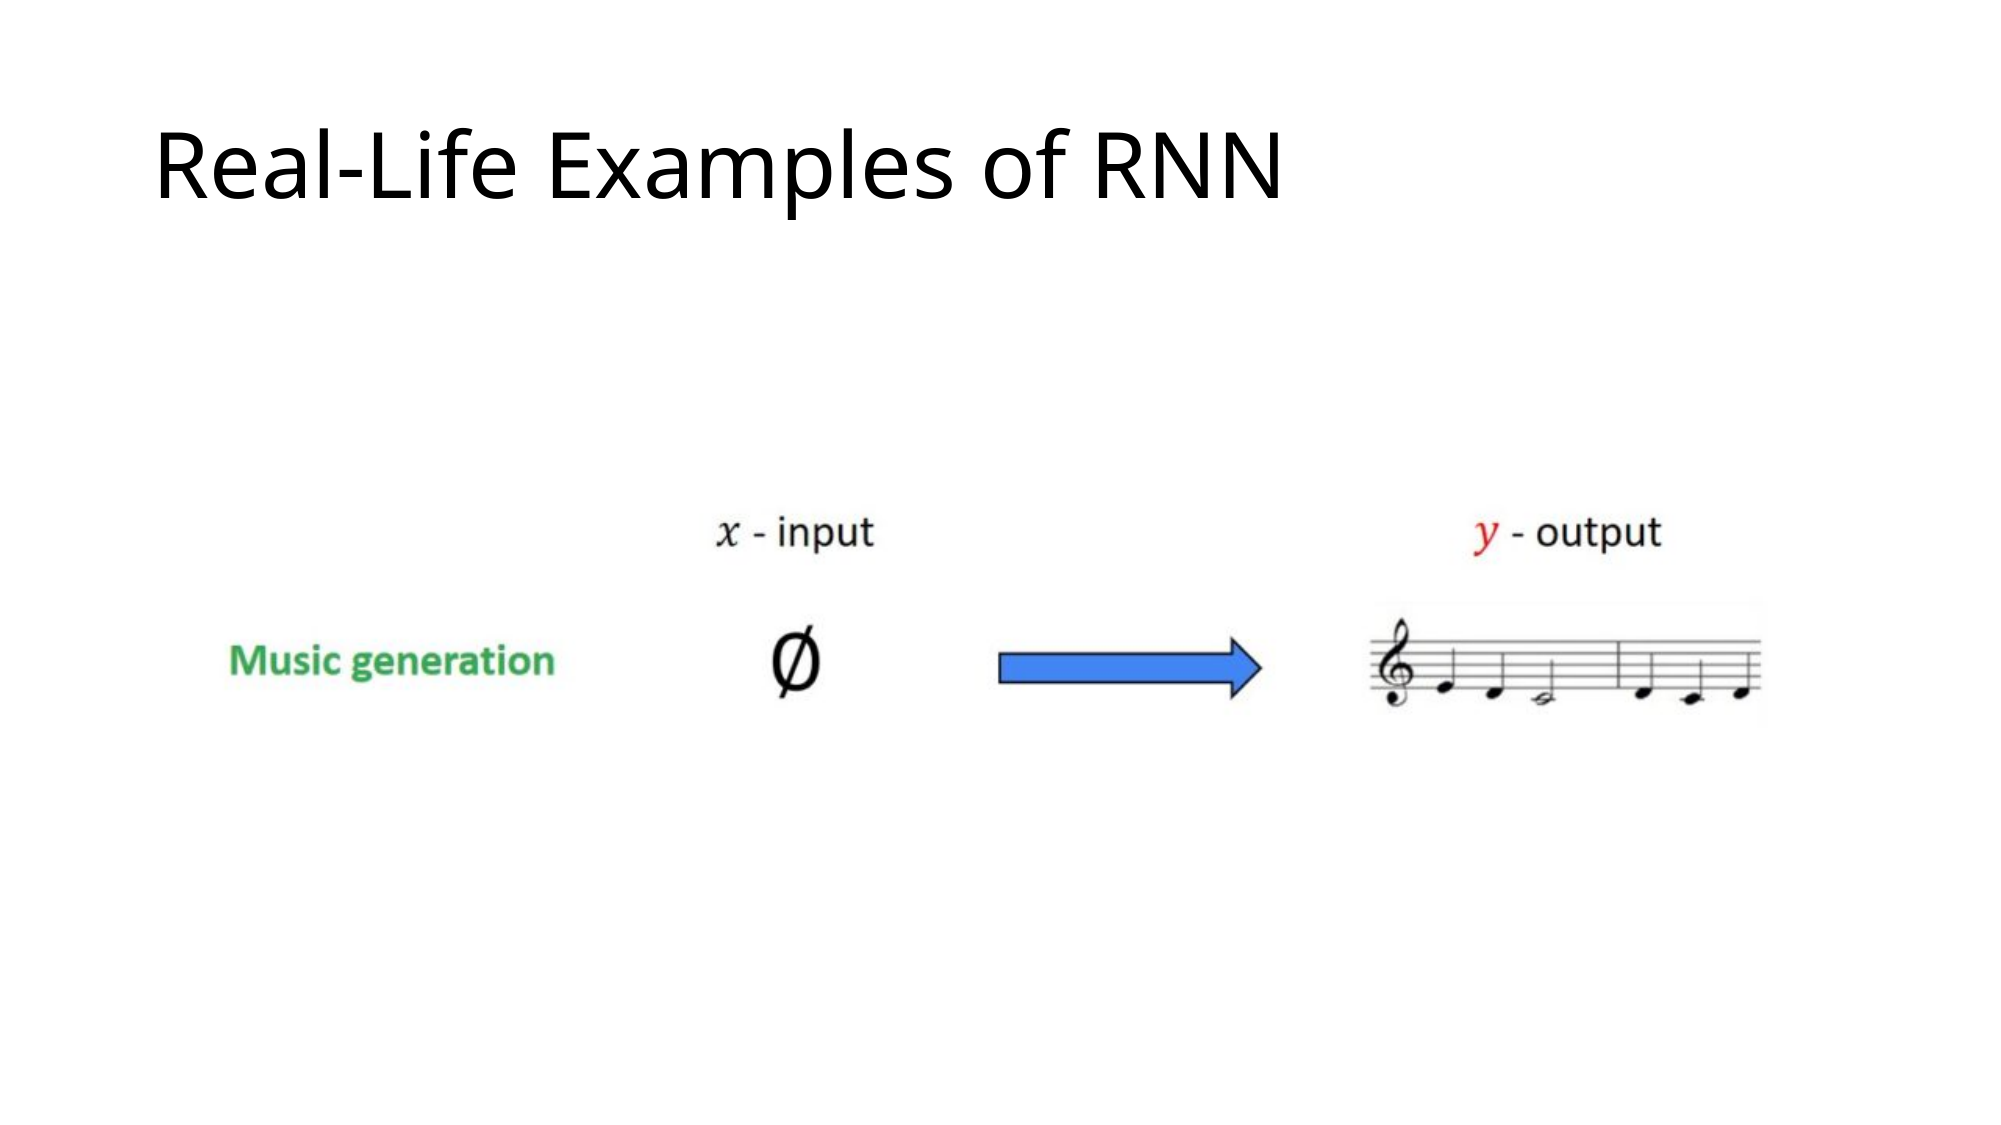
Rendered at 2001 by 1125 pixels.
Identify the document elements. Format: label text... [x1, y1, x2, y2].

picture [199, 489, 1800, 751]
title Real-Life Examples of RNN [137, 59, 1863, 278]
